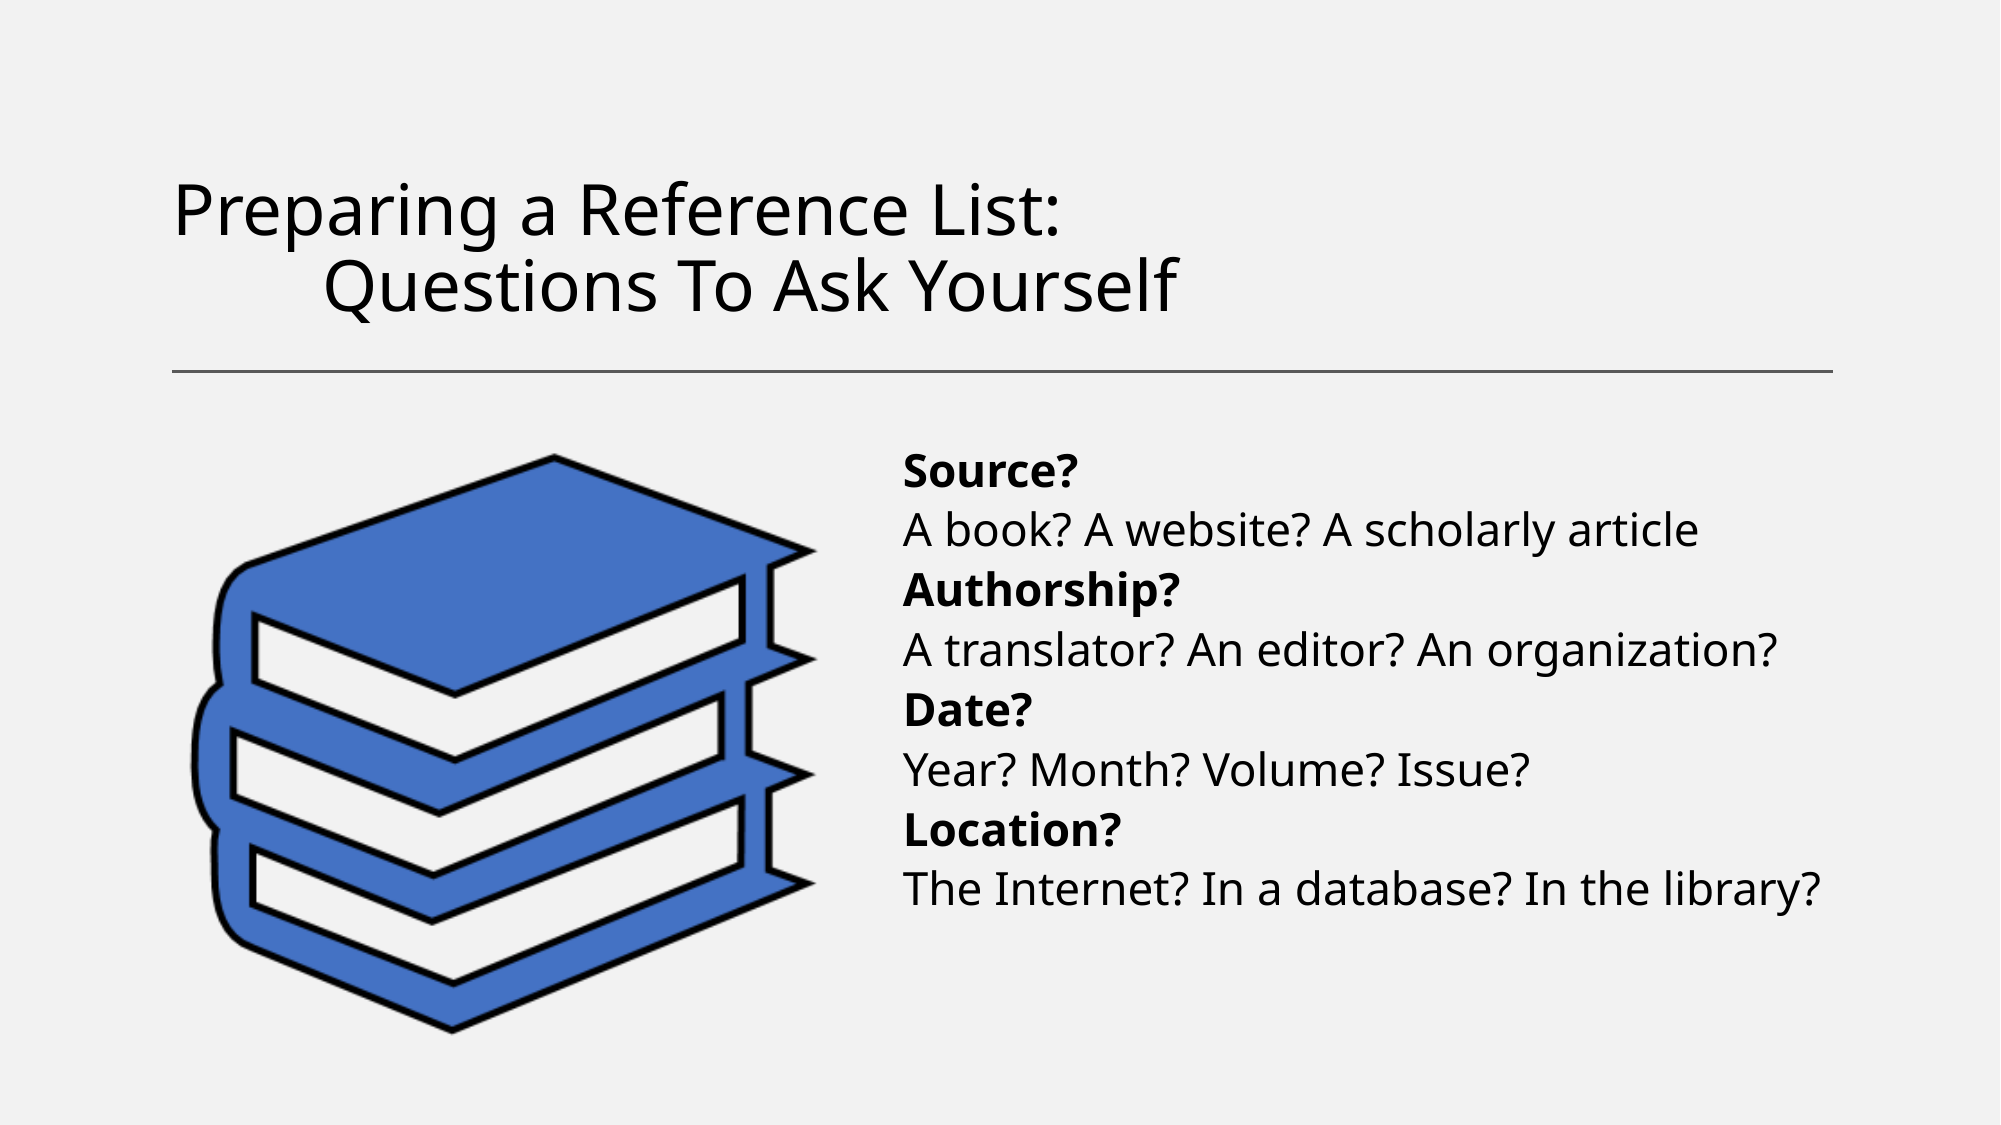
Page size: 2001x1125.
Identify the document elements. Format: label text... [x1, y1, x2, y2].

list Source? A book? A website? A scholarly article Authorship? A translator? An editor? An organization? Date? Year? Month? Volume? Issue? Location? The Internet? In a database? In the library? [847, 440, 1844, 968]
picture [156, 398, 847, 1090]
title Preparing a Reference List: Questions To Ask Yourself [157, 160, 1895, 335]
